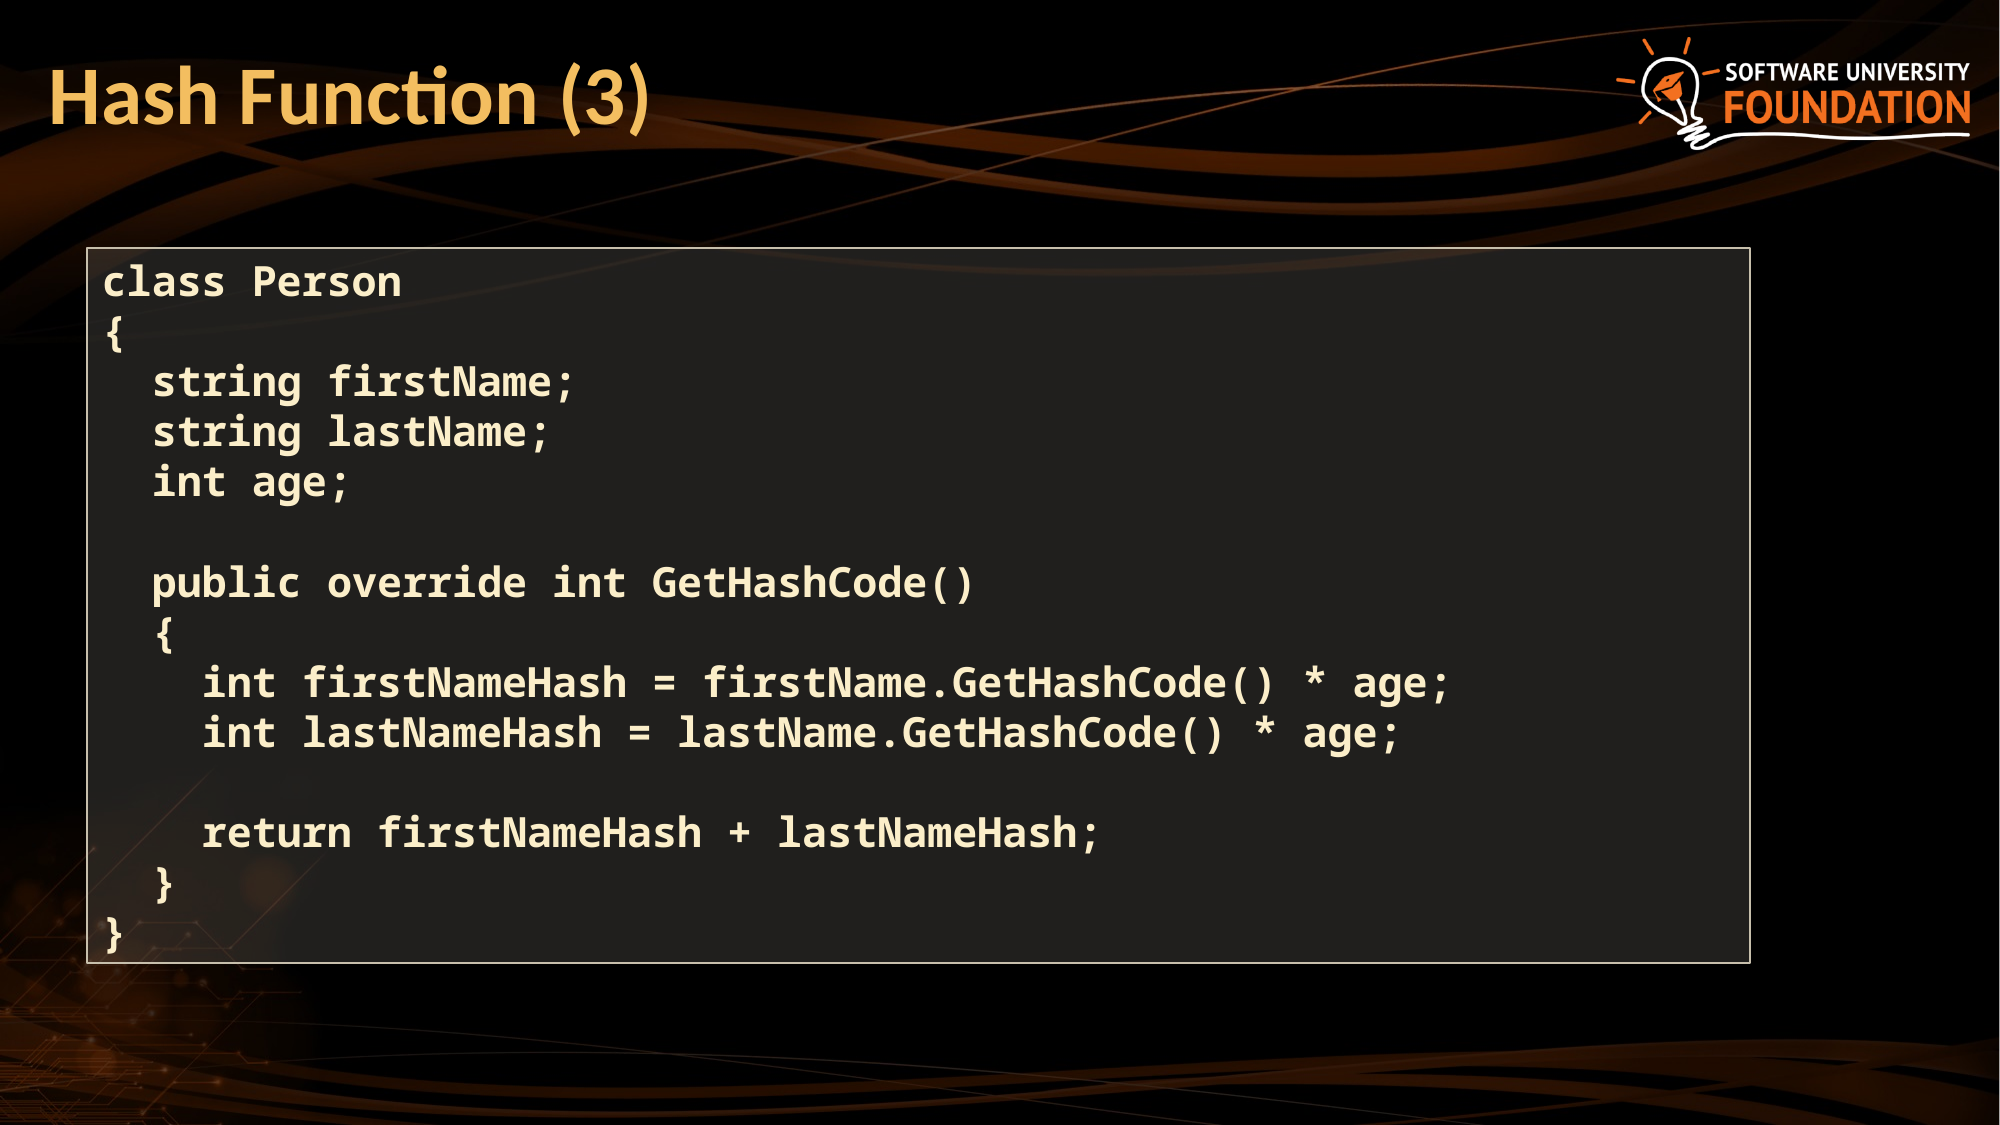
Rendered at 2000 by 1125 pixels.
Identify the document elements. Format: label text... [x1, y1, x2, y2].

picture [0, 0, 2000, 1125]
title Hash Function (3) [30, 6, 1602, 189]
text_box class Person { string firstName; string lastName; int age; public override int GetHashCode() { int firstNameHash = firstName.GetHashCode() * age; int lastNameHash = lastName.GetHashCode() * age; return firstNameHash + lastNameHash; } } [87, 247, 1750, 963]
